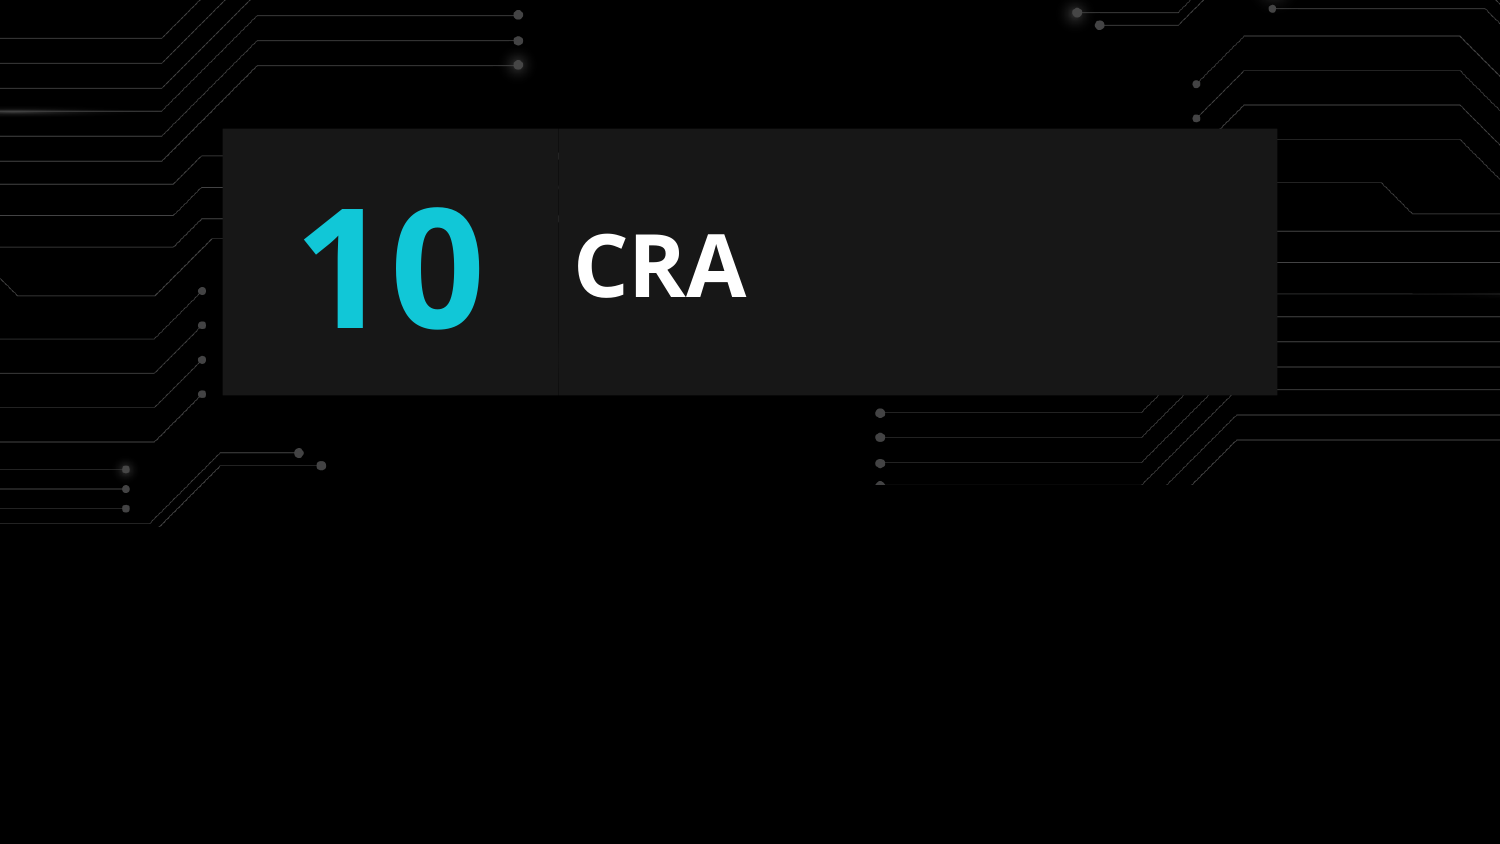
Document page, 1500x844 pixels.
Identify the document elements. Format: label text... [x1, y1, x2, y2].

picture [865, 0, 1500, 485]
title 10 [222, 128, 559, 396]
title CRA [559, 128, 1278, 396]
picture [0, 0, 575, 527]
